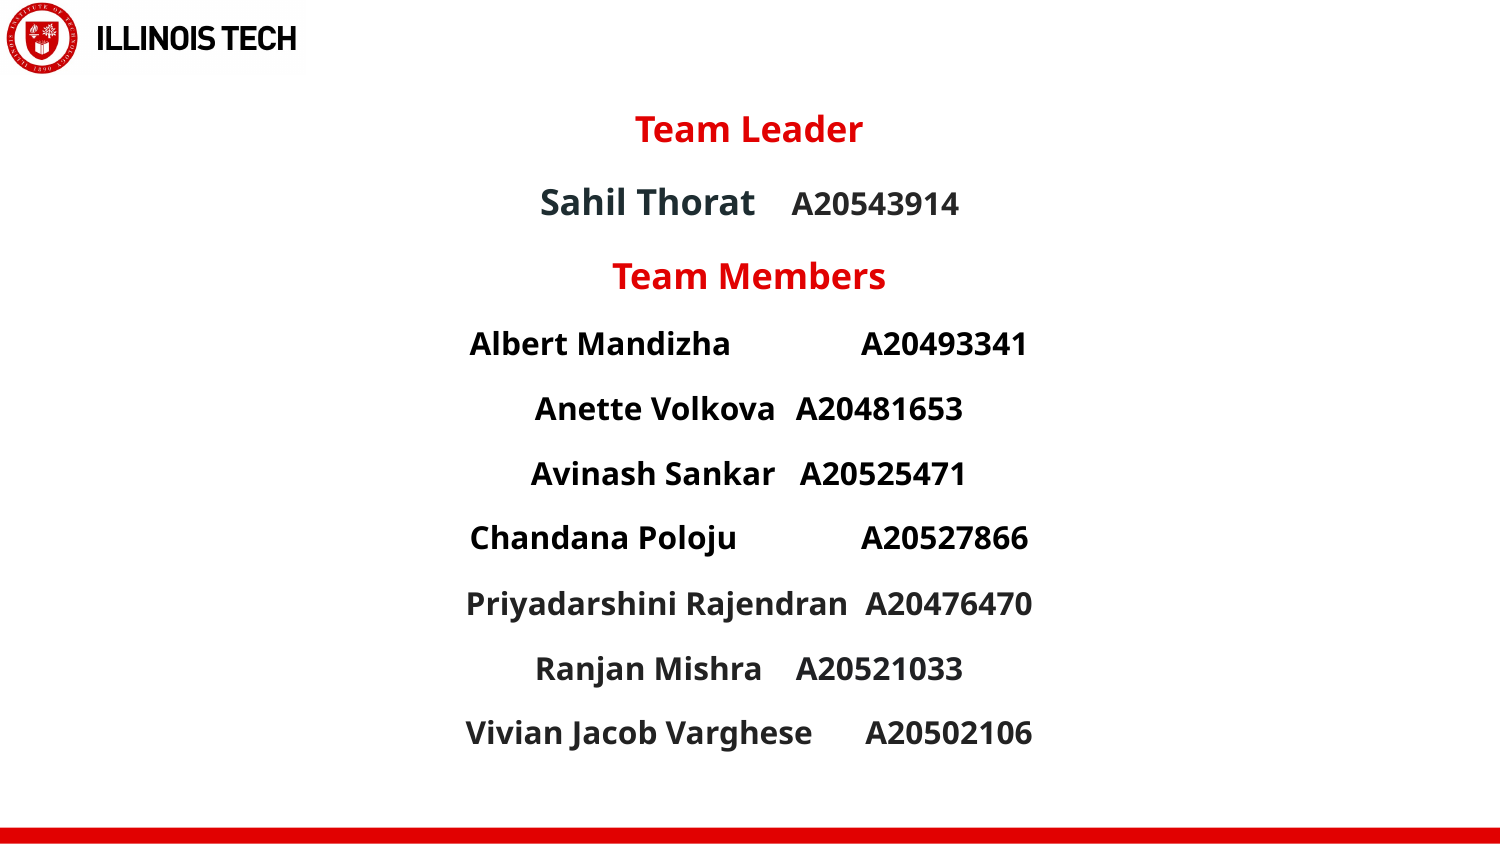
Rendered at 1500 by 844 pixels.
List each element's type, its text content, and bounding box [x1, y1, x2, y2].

title Team Leader Sahil Thorat A20543914 Team Members Albert Mandizha A20493341 Anette Volkova A20481653 Avinash Sankar A20525471 Chandana Poloju A20527866 Priyadarshini Rajendran A20476470 Ranjan Mishra A20521033 Vivian Jacob Varghese A20502106 [20, 64, 1479, 771]
picture [0, 0, 306, 75]
